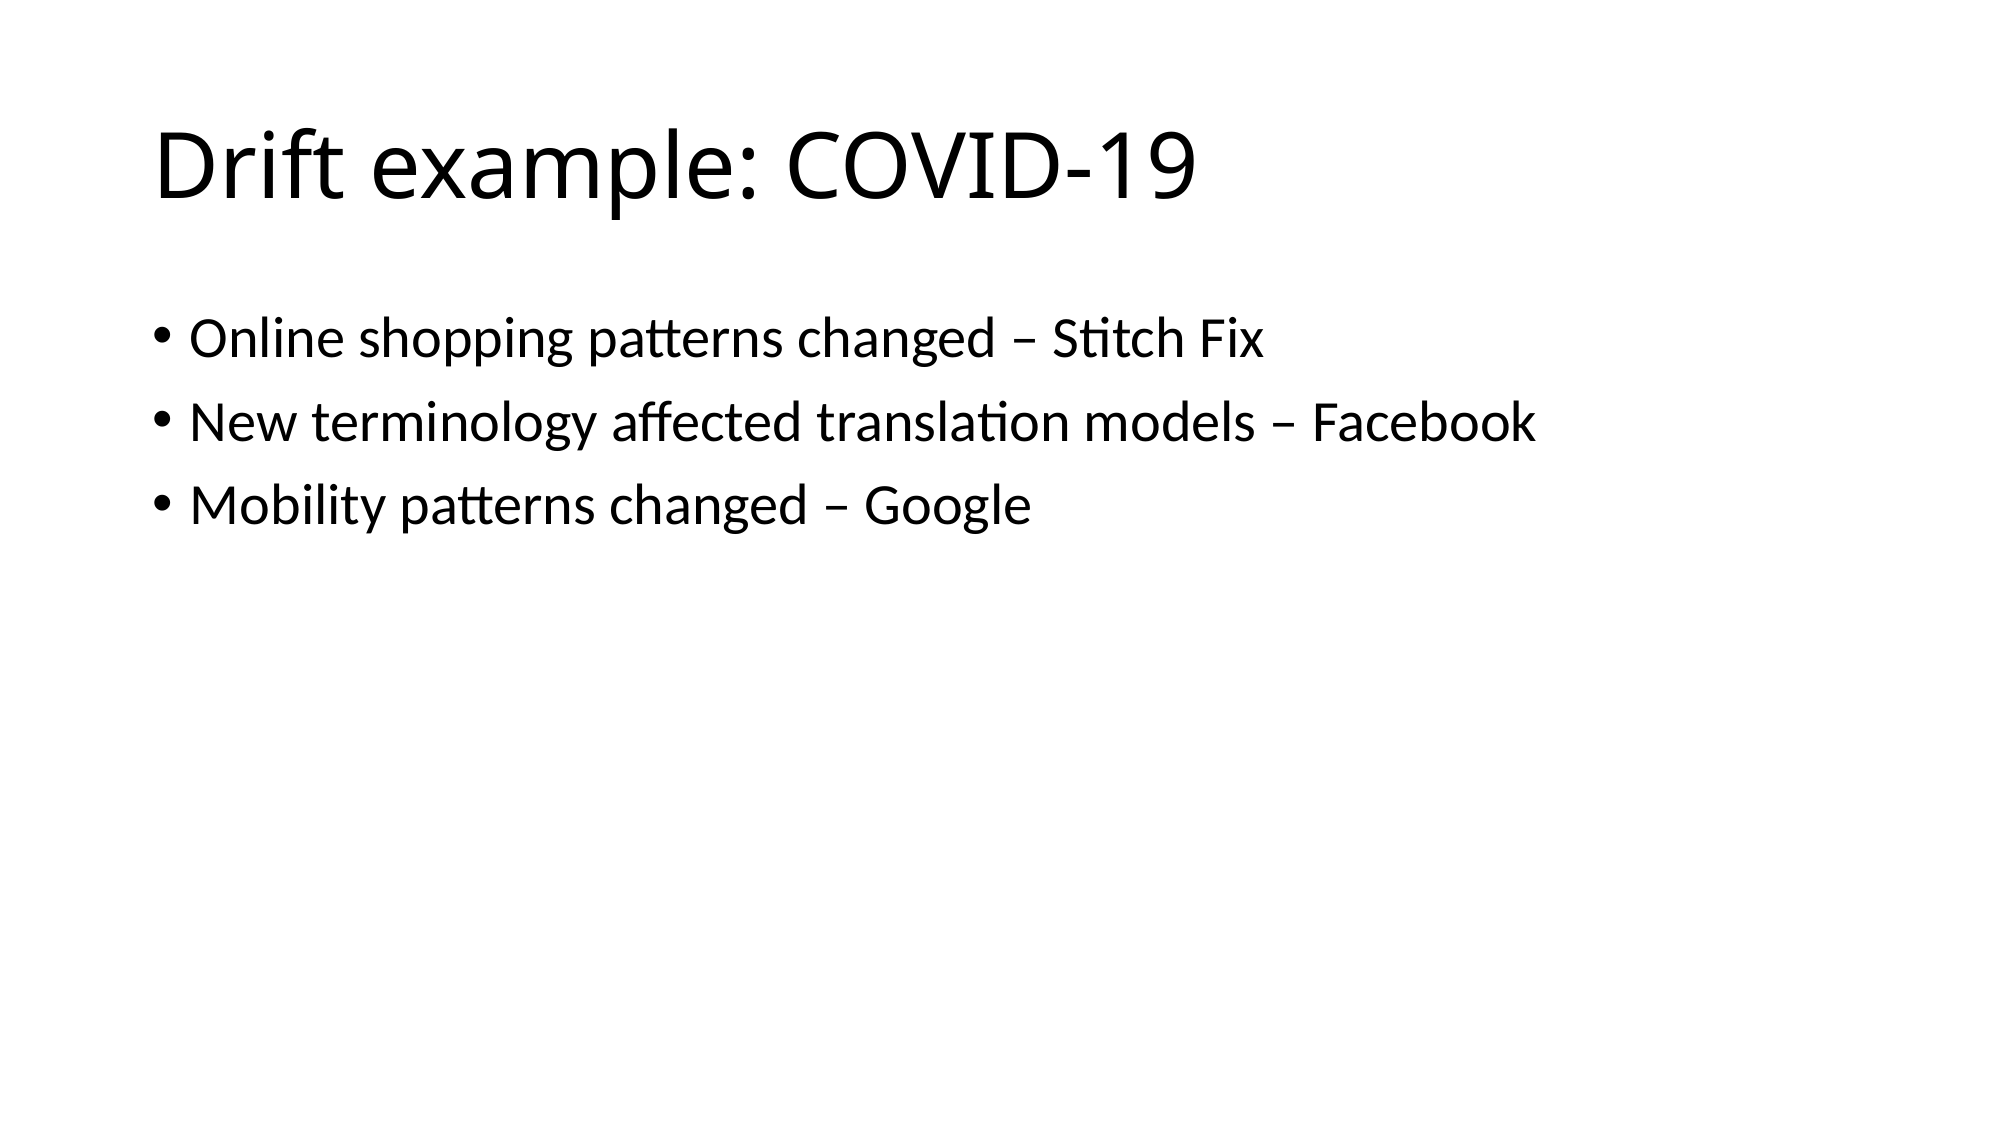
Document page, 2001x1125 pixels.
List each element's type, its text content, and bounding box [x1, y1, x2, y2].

list Online shopping patterns changed – Stitch Fix New terminology affected translation models – Facebook Mobility patterns changed – Google [137, 299, 1863, 1014]
title Drift example: COVID-19 [137, 59, 1863, 278]
